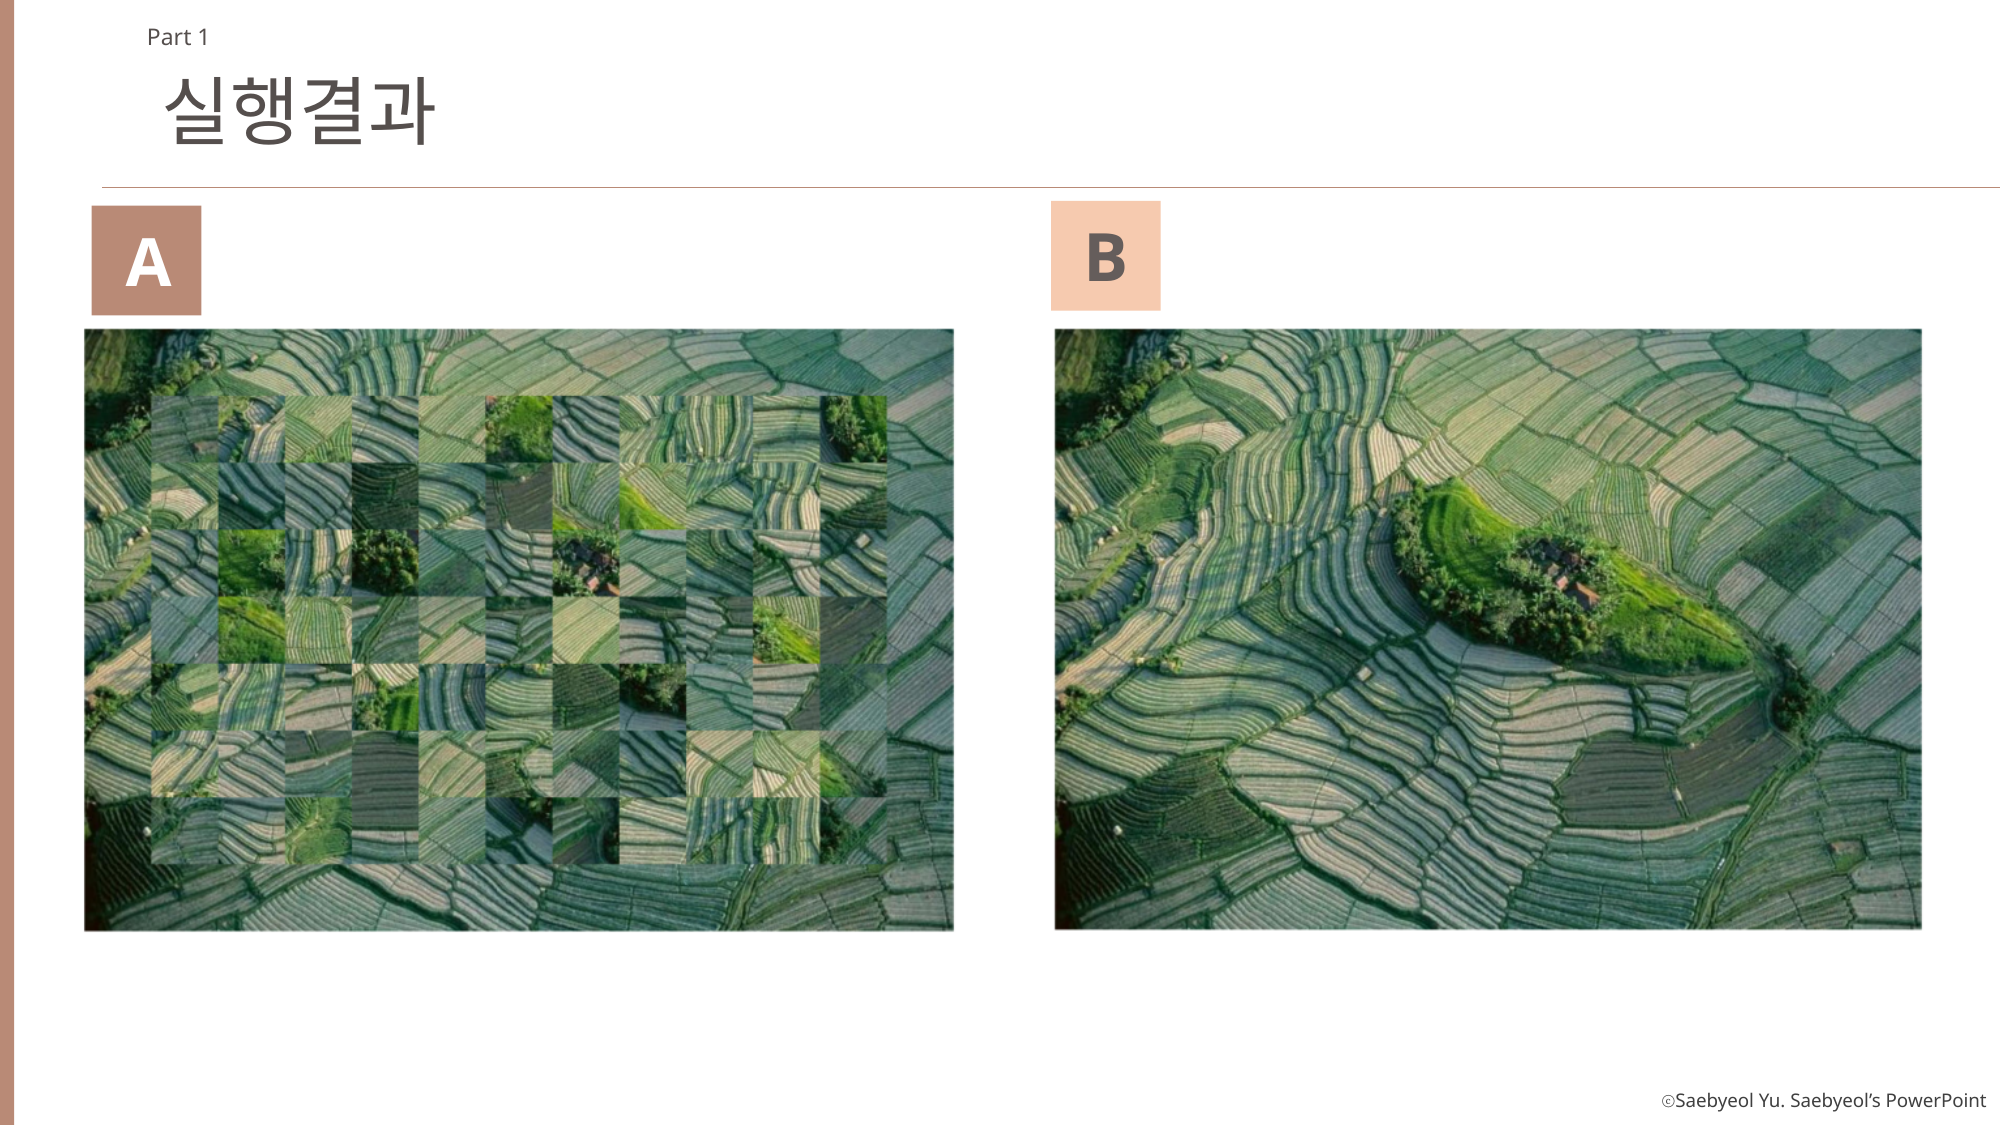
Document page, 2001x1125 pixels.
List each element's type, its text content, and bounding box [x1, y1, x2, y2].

text_box [1050, 200, 1162, 312]
text_box [91, 205, 202, 316]
text_box Part 1 [132, 15, 226, 58]
text_box A [110, 212, 187, 308]
picture [1051, 328, 1926, 937]
picture [82, 328, 958, 936]
text_box [0, 0, 15, 1125]
text_box B [1068, 207, 1143, 303]
text_box 실행결과 [146, 57, 453, 163]
